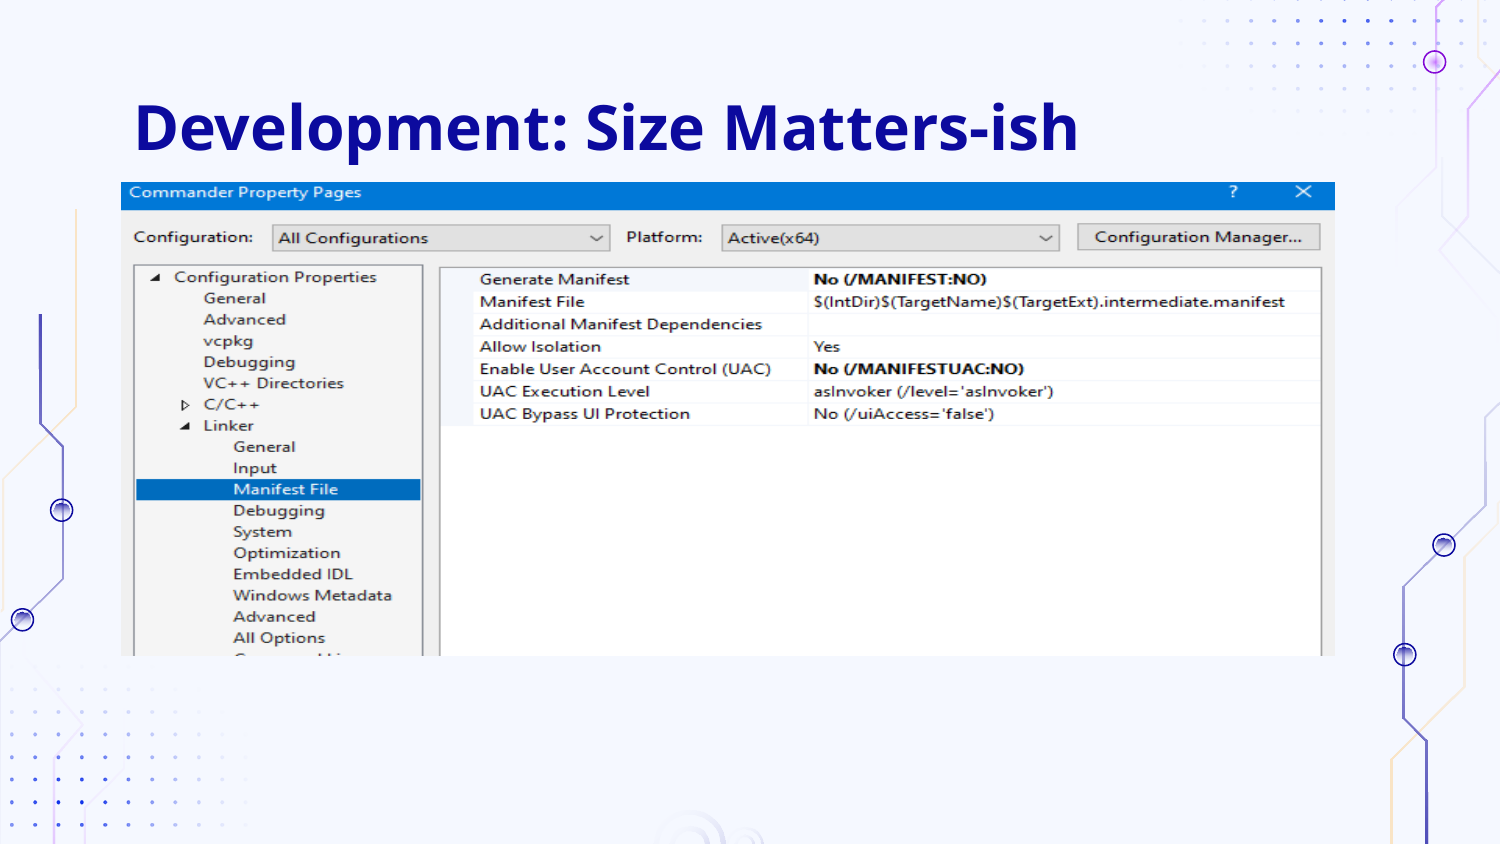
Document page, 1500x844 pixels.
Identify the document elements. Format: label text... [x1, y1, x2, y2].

title Development: Size Matters-ish [118, 72, 1424, 167]
picture [1, 182, 1335, 844]
picture [1161, 0, 1500, 136]
